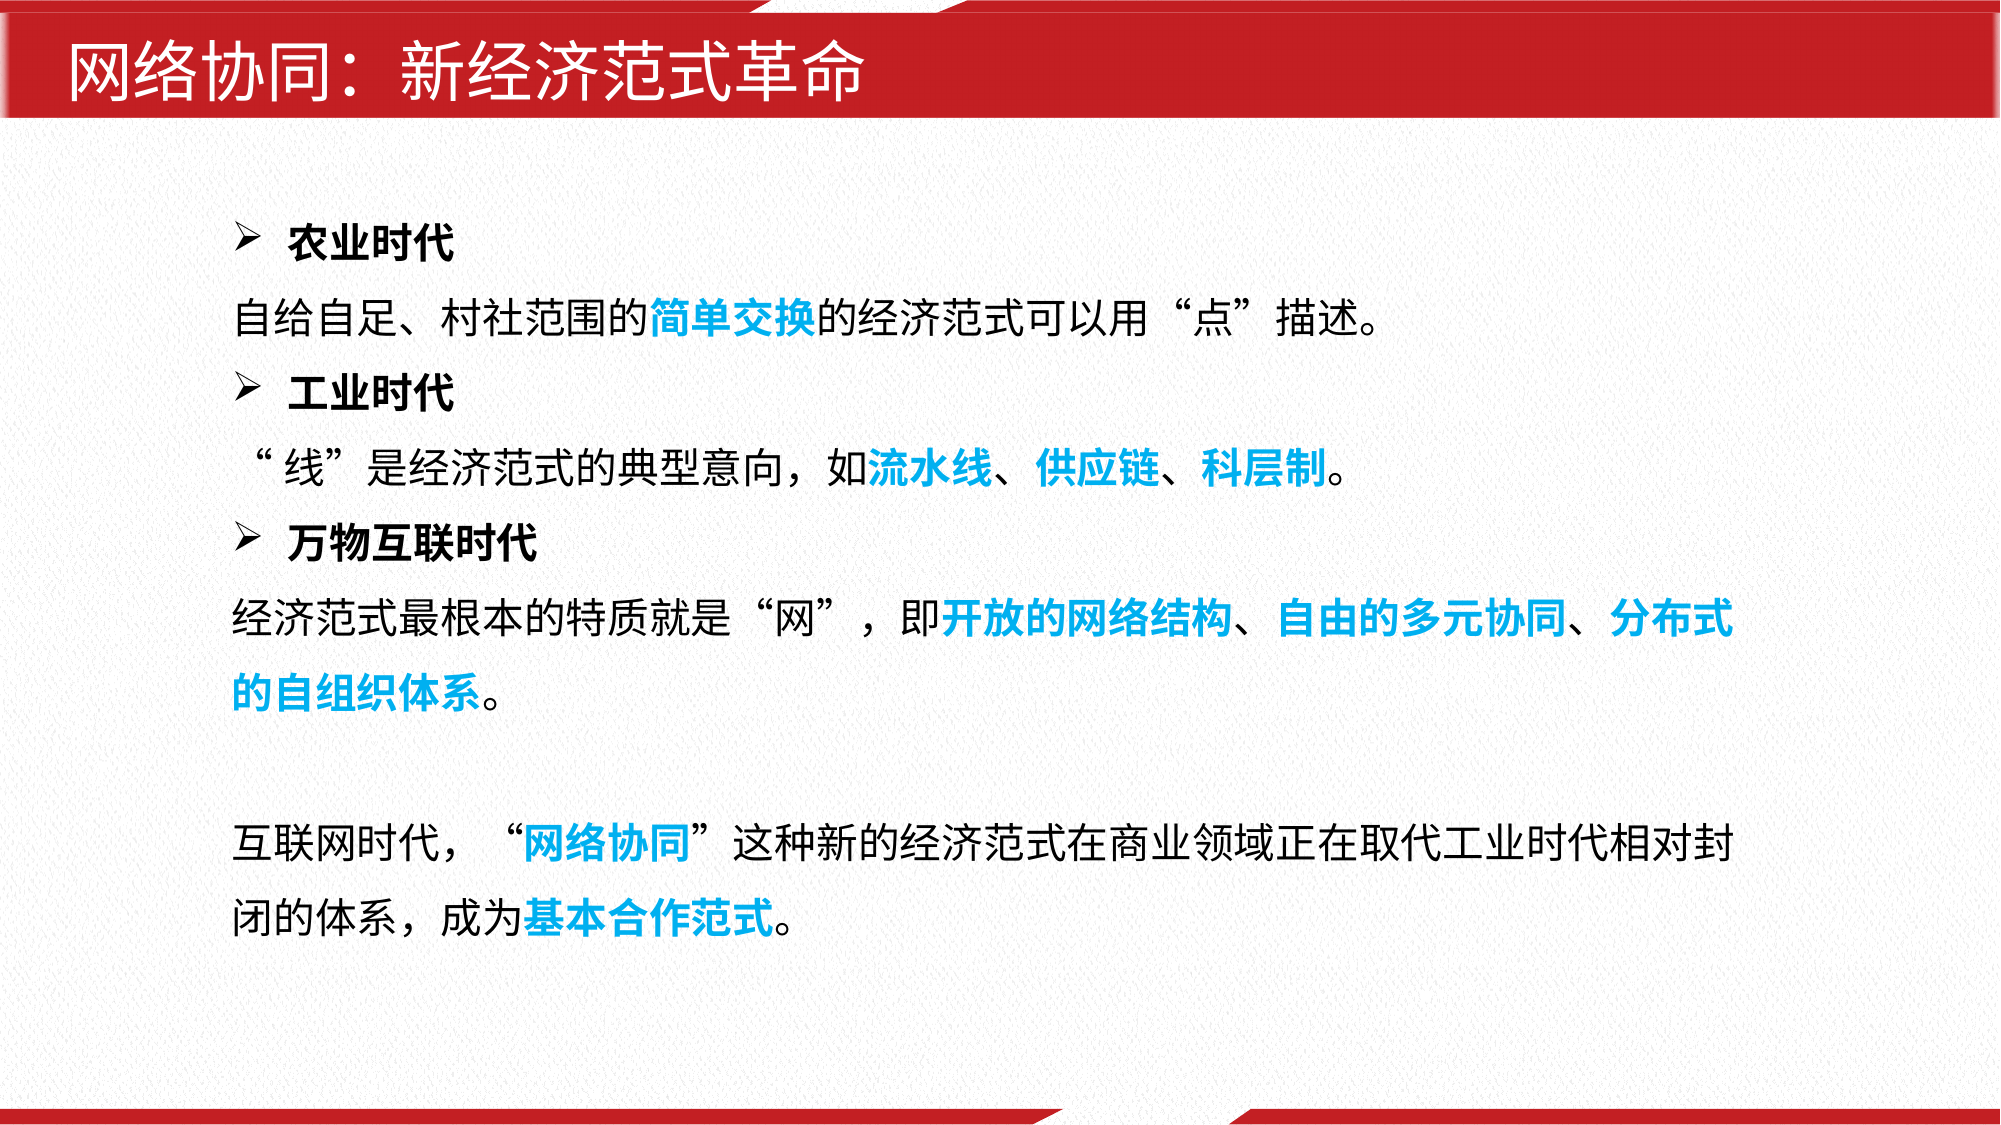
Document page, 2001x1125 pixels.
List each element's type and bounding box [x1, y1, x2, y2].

text_box [0, 118, 2000, 1125]
text_box [0, 0, 2000, 12]
picture [0, 12, 2000, 118]
